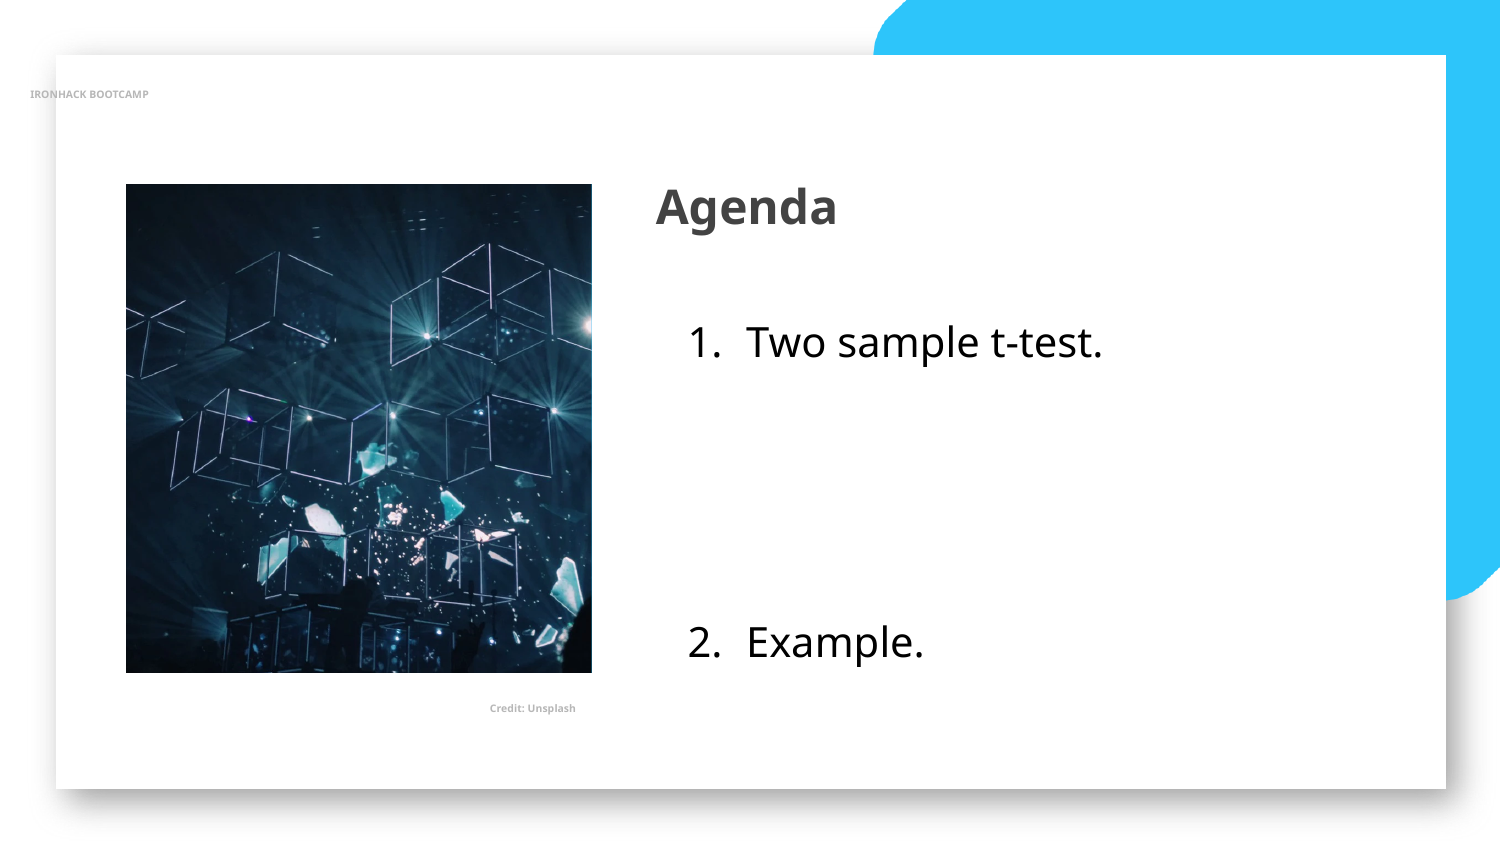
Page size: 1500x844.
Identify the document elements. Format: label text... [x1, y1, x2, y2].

text_box Two sample t-test. Example. [655, 275, 1368, 656]
text_box Credit: Unsplash [253, 685, 592, 722]
picture [0, 0, 1500, 844]
text_box IRONHACK BOOTCAMP [15, 71, 354, 108]
text_box Agenda [640, 161, 1301, 279]
